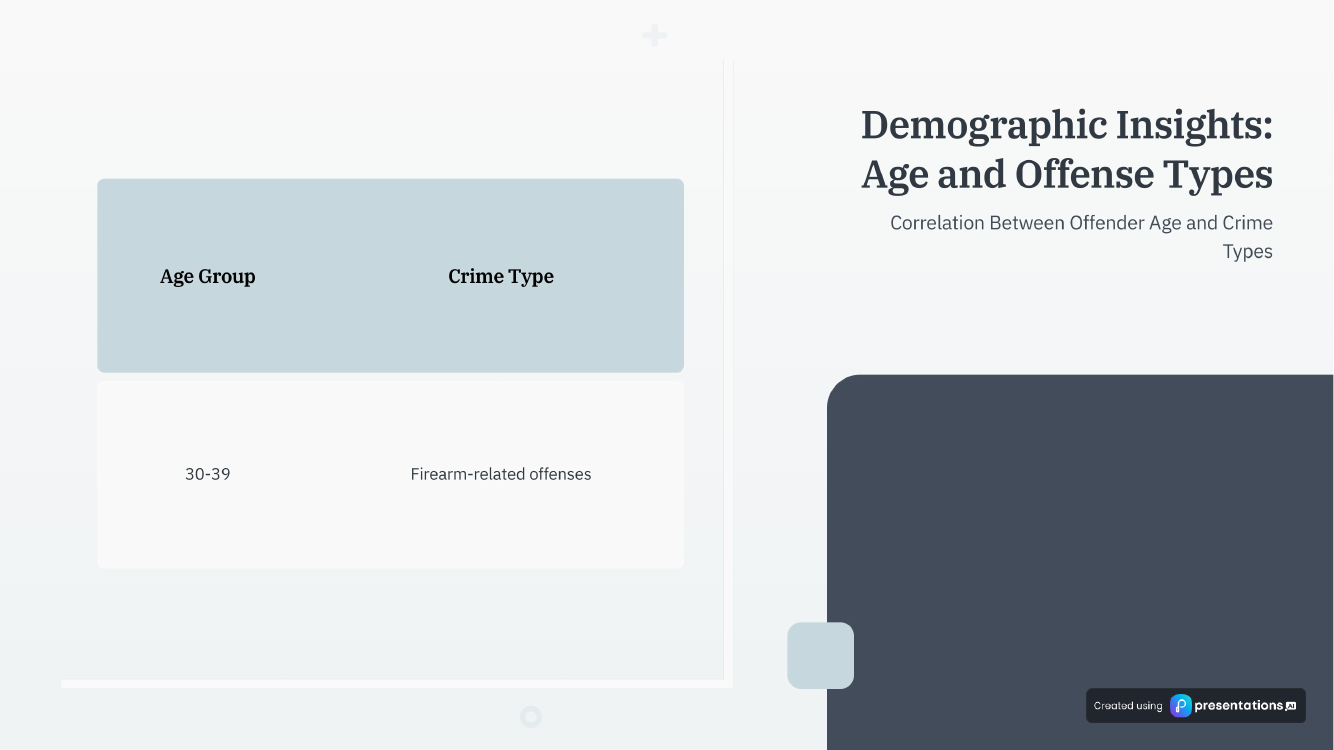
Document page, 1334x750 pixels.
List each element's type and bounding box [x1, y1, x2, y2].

text_box [0, 0, 1334, 750]
